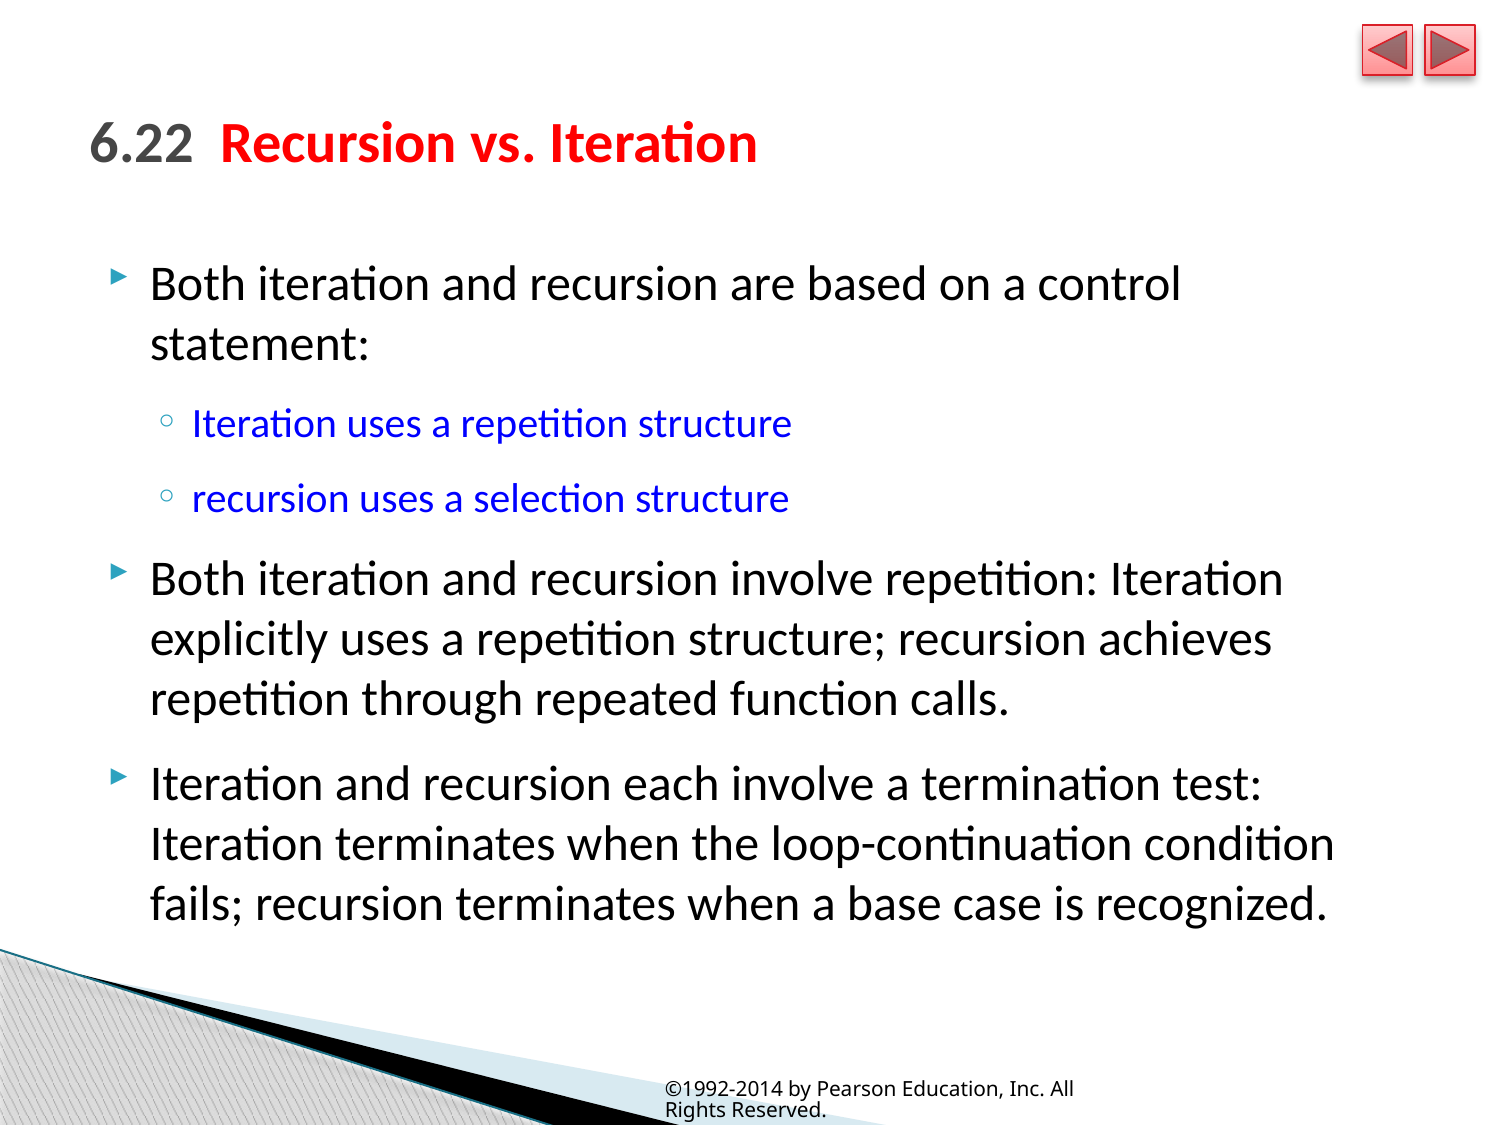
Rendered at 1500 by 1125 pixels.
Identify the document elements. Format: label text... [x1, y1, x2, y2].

title 6.22 Recursion vs. Iteration [75, 45, 1425, 233]
footer ©1992-2014 by Pearson Education, Inc. All Rights Reserved. [650, 1051, 1105, 1112]
list Both iteration and recursion are based on a control statement: Iteration uses a repetition structure recursion uses a selection structure Both iteration and recursion involve repetition: Iteration explicitly uses a repetition structure; recursion achieves repetition through repeated function calls. Iteration and recursion each involve a termination test: Iteration terminates when the loop-continuation condition fails; recursion terminates when a base case is recognized. [75, 242, 1425, 986]
